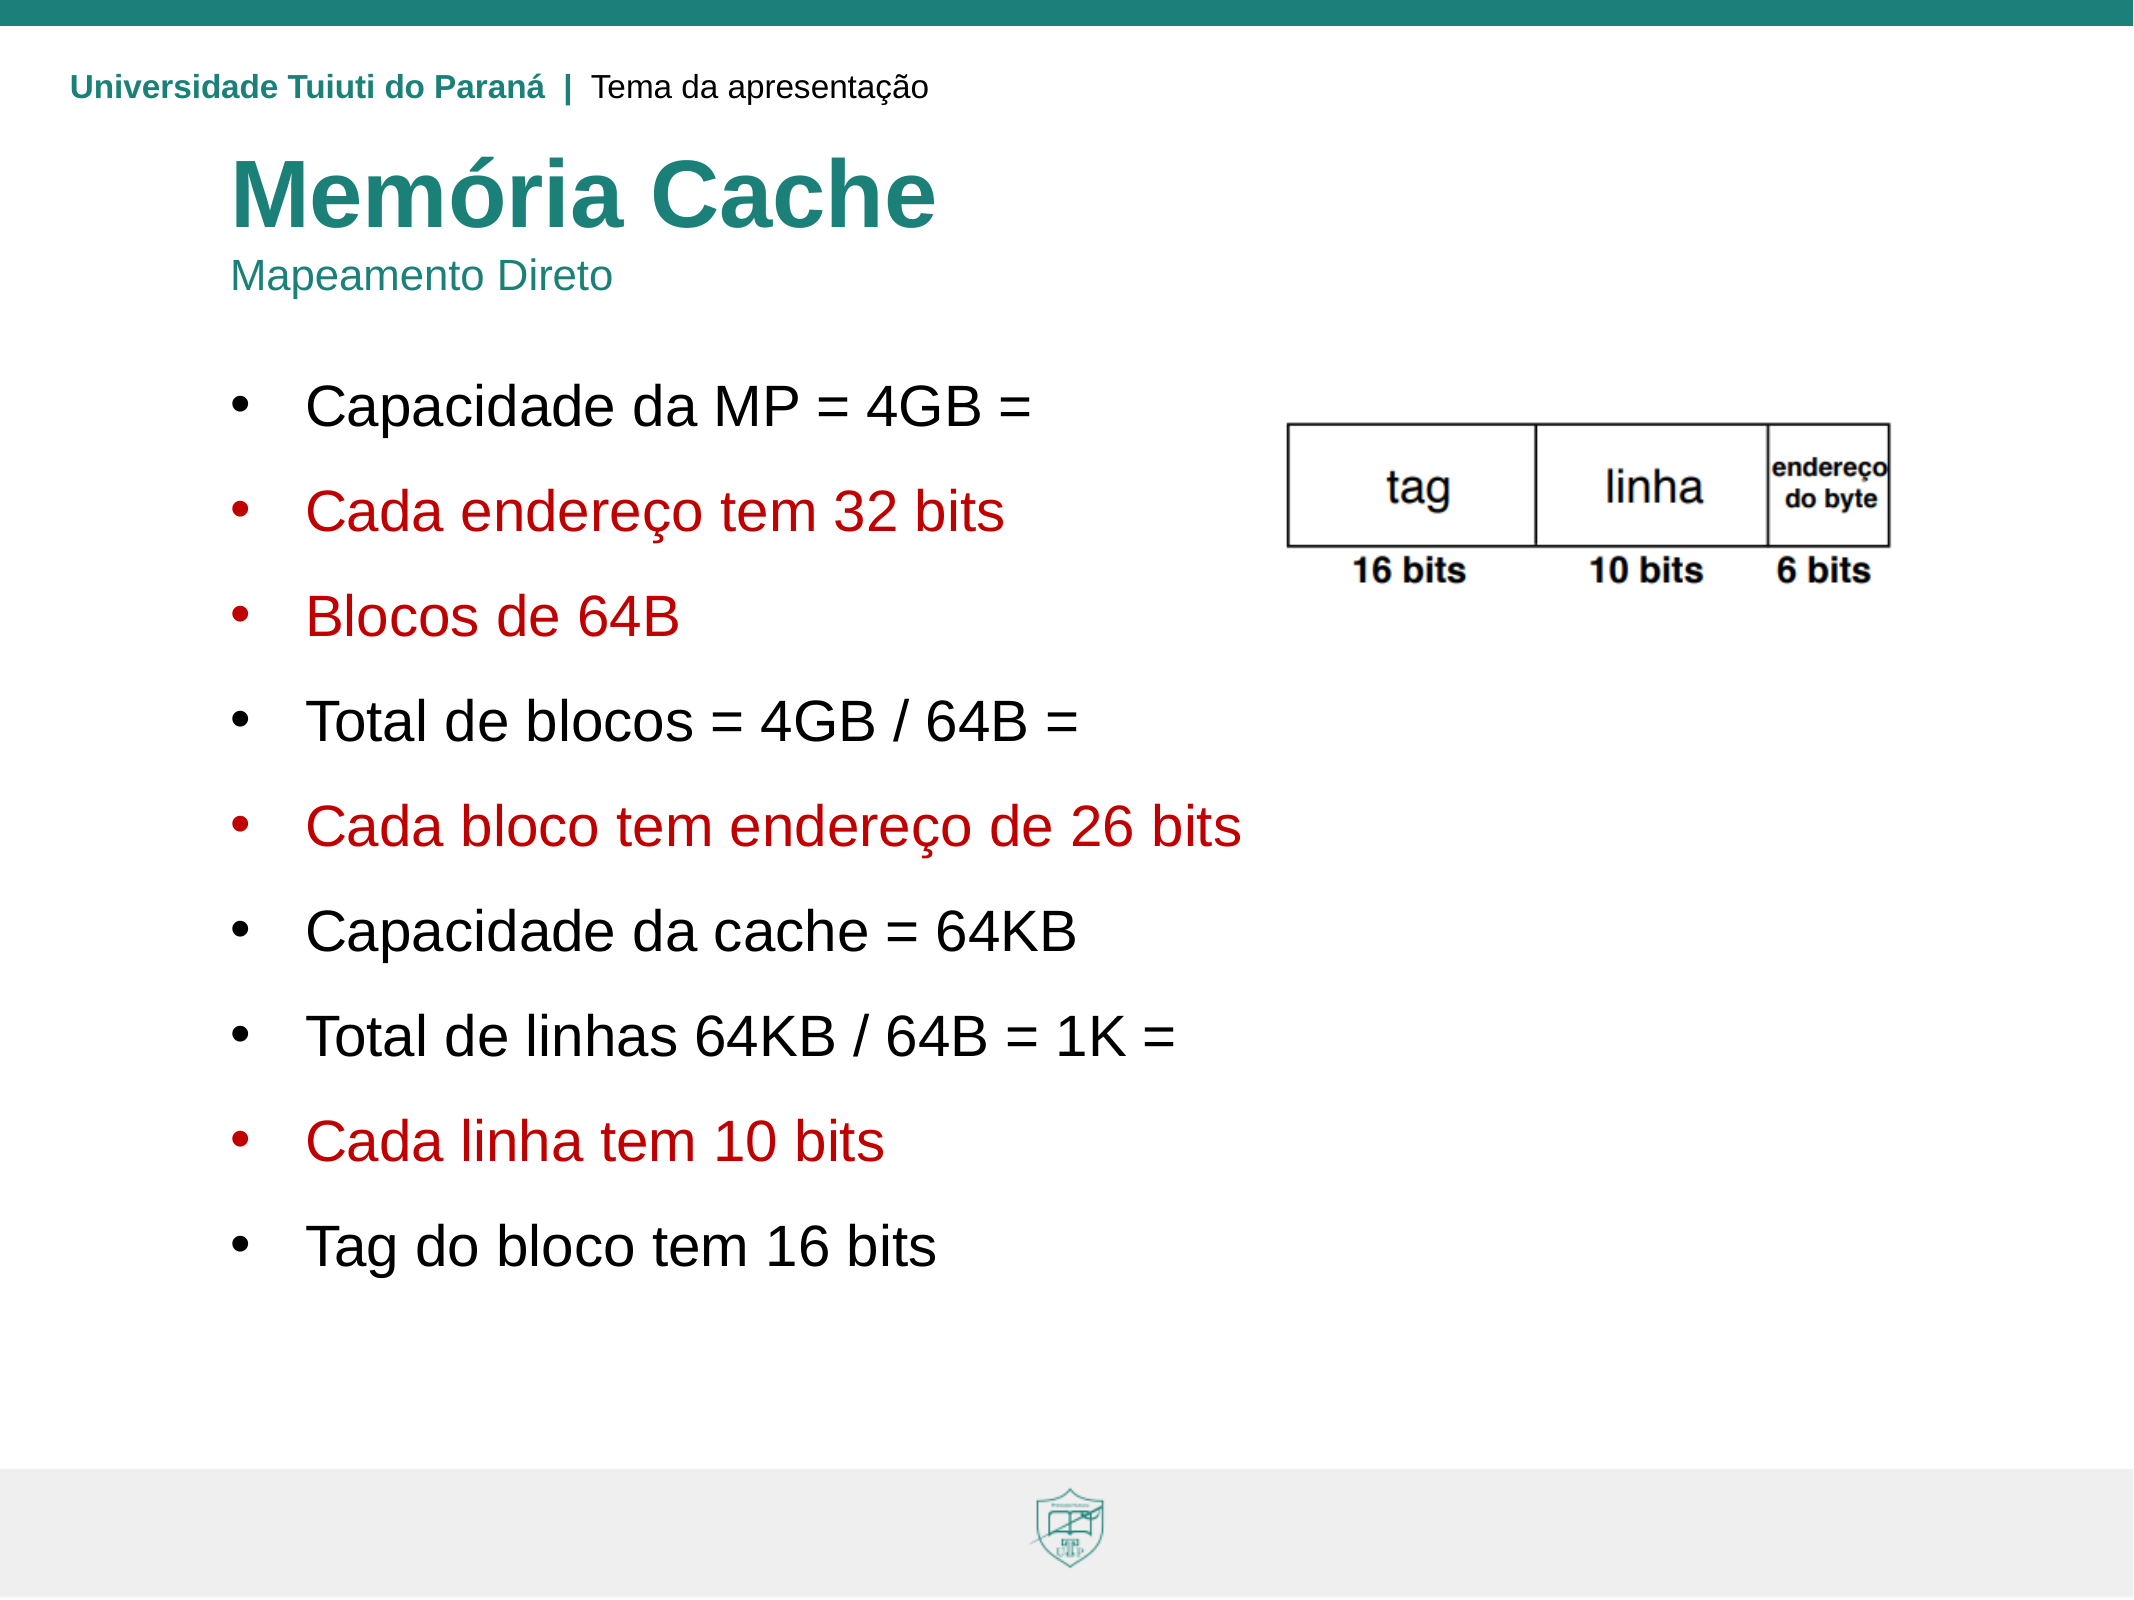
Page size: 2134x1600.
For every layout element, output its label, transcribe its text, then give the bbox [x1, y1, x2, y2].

picture [0, 1469, 2134, 1598]
text_box Universidade Tuiuti do Paraná | Tema da apresentação [63, 59, 936, 112]
picture [1273, 412, 1910, 600]
picture [0, 0, 2134, 26]
